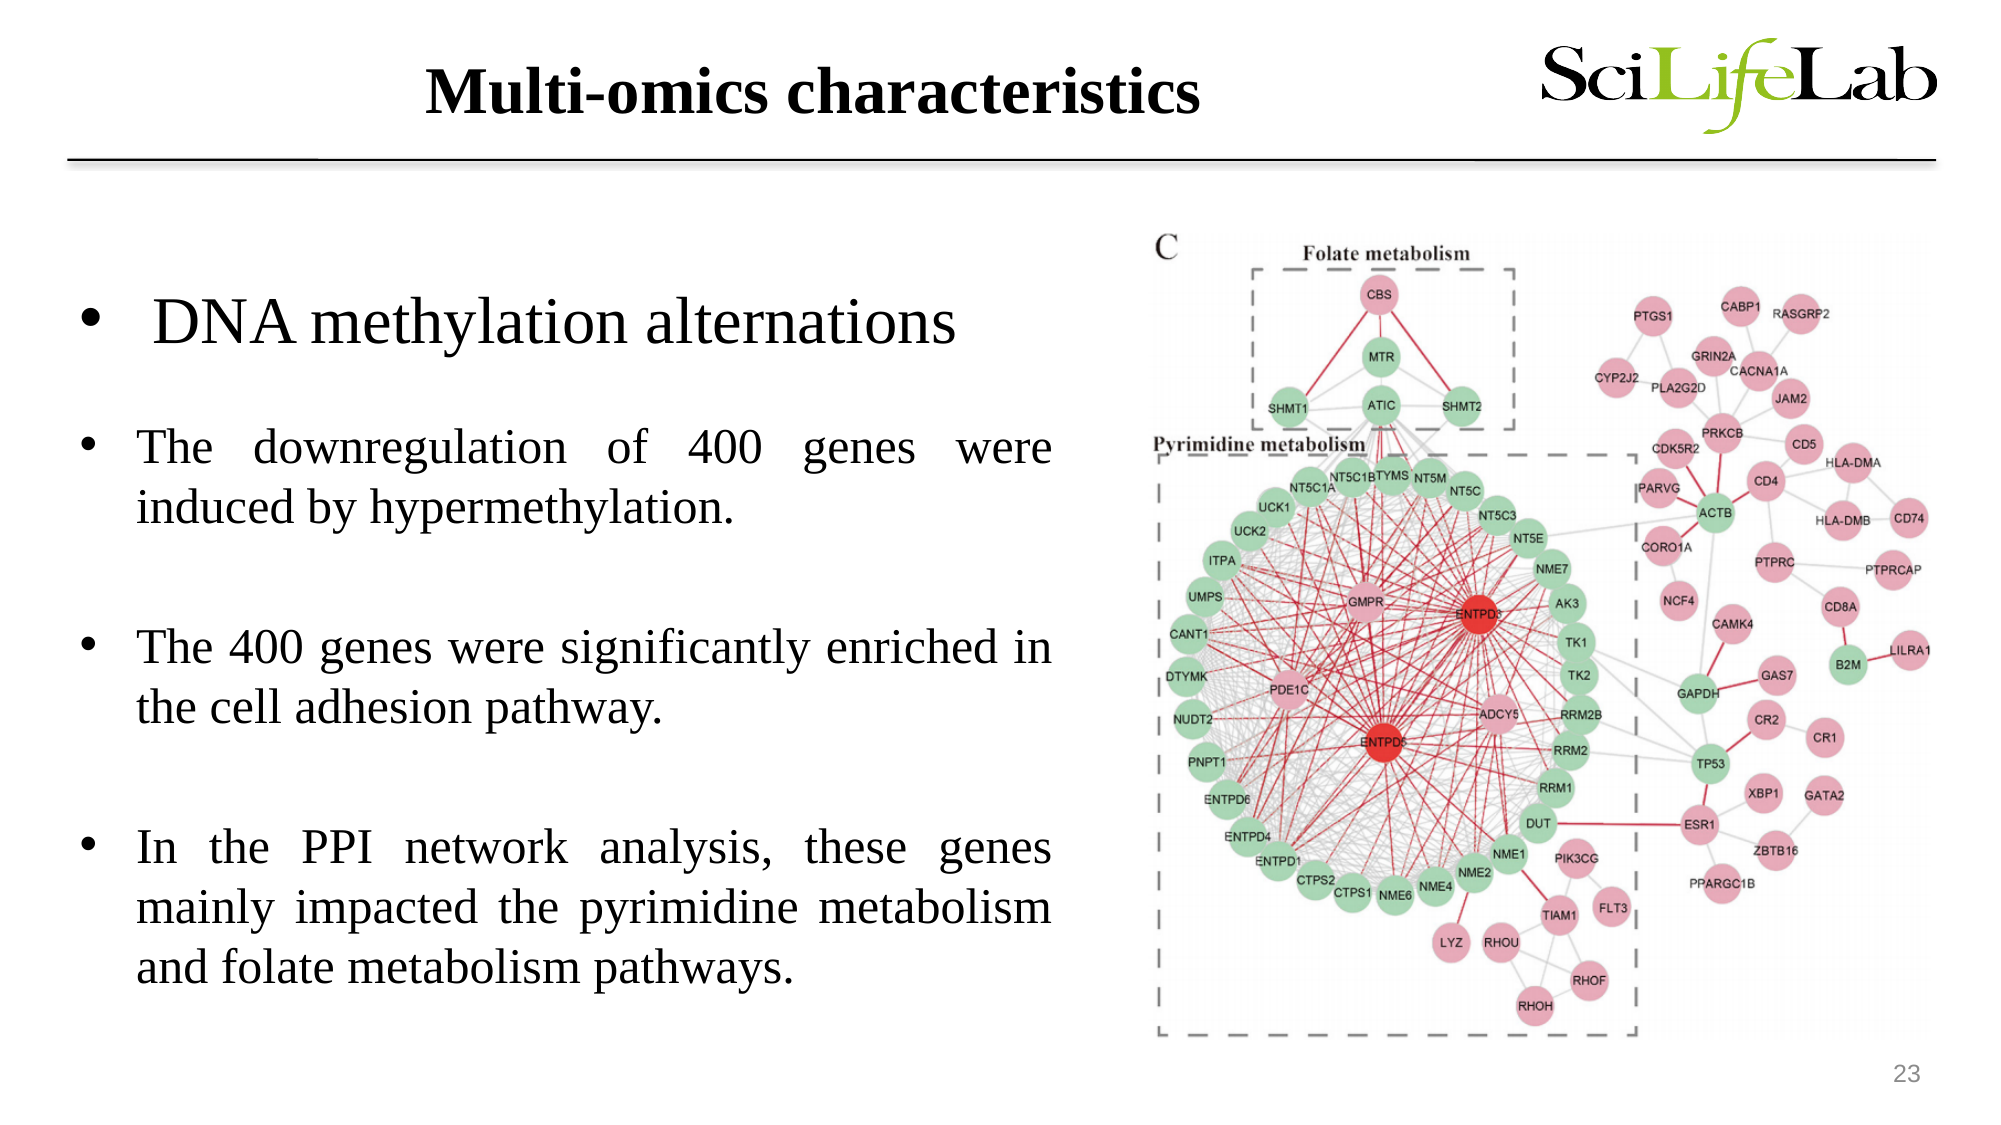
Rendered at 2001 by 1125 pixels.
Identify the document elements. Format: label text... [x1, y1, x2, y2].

picture [1542, 38, 1937, 134]
picture [1148, 218, 1939, 1043]
list DNA methylation alternations The downregulation of 400 genes were induced by hypermethylation. The 400 genes were significantly enriched in the cell adhesion pathway. In the PPI network analysis, these genes mainly impacted the pyrimidine metabolism and folate metabolism pathways. [79, 276, 1054, 1125]
slide_number 23 [1433, 1051, 1937, 1103]
title Multi-omics characteristics [52, 46, 1577, 141]
